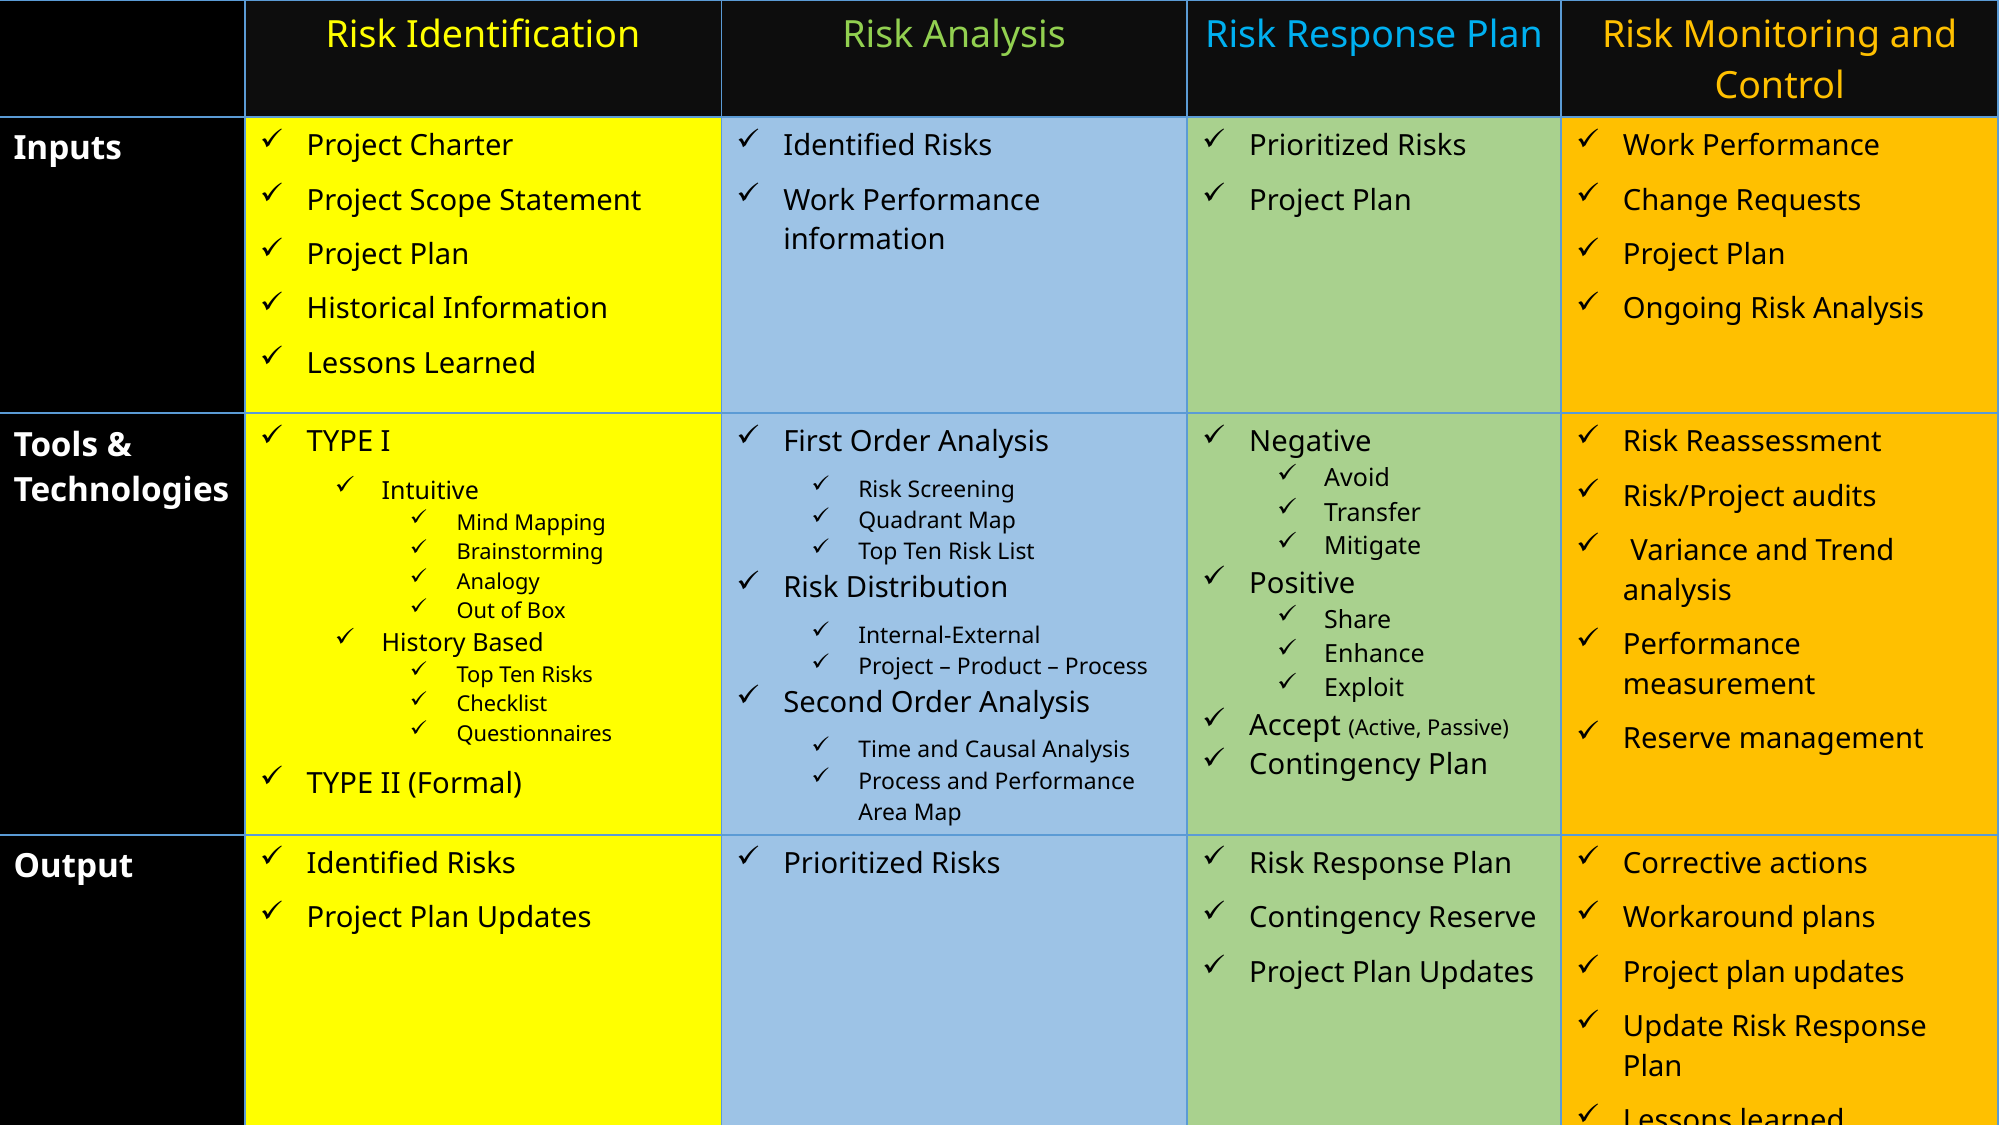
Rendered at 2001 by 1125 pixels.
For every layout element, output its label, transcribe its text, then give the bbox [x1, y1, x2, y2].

table_cell TYPE I Intuitive Mind Mapping Brainstorming Analogy Out of Box History Based Top Ten Risks Checklist Questionnaires TYPE II (Formal) [246, 414, 721, 834]
table_cell Inputs [0, 118, 244, 412]
table_cell Negative Avoid Transfer Mitigate Positive Share Enhance Exploit Accept (Active, Passive) Contingency Plan [1188, 414, 1560, 834]
table_cell Output [0, 836, 244, 1125]
table_cell Identified Risks Project Plan Updates [246, 836, 721, 1125]
table_cell Prioritized Risks Project Plan [1188, 118, 1560, 412]
table_cell Risk Reassessment Risk/Project audits Variance and Trend analysis Performance measurement Reserve management [1562, 414, 1997, 834]
table_cell Tools & Technologies [0, 414, 244, 834]
table_cell Identified Risks Work Performance information [722, 118, 1186, 412]
table_header Risk Monitoring and Control [1562, 1, 1997, 116]
table_cell Work Performance Change Requests Project Plan Ongoing Risk Analysis [1562, 118, 1997, 412]
table_header Risk Analysis [722, 1, 1186, 116]
table_cell Prioritized Risks [722, 836, 1186, 1125]
table_cell Project Charter Project Scope Statement Project Plan Historical Information Lessons Learned [246, 118, 721, 412]
table_header [0, 1, 244, 116]
table_cell Risk Response Plan Contingency Reserve Project Plan Updates [1188, 836, 1560, 1125]
table_header Risk Response Plan [1188, 1, 1560, 116]
table_cell Corrective actions Workaround plans Project plan updates Update Risk Response Plan Lessons learned [1562, 836, 1997, 1125]
table_header Risk Identification [246, 1, 721, 116]
table_cell First Order Analysis Risk Screening Quadrant Map Top Ten Risk List Risk Distribution Internal-External Project – Product – Process Second Order Analysis Time and Causal Analysis Process and Performance Area Map [722, 414, 1186, 834]
